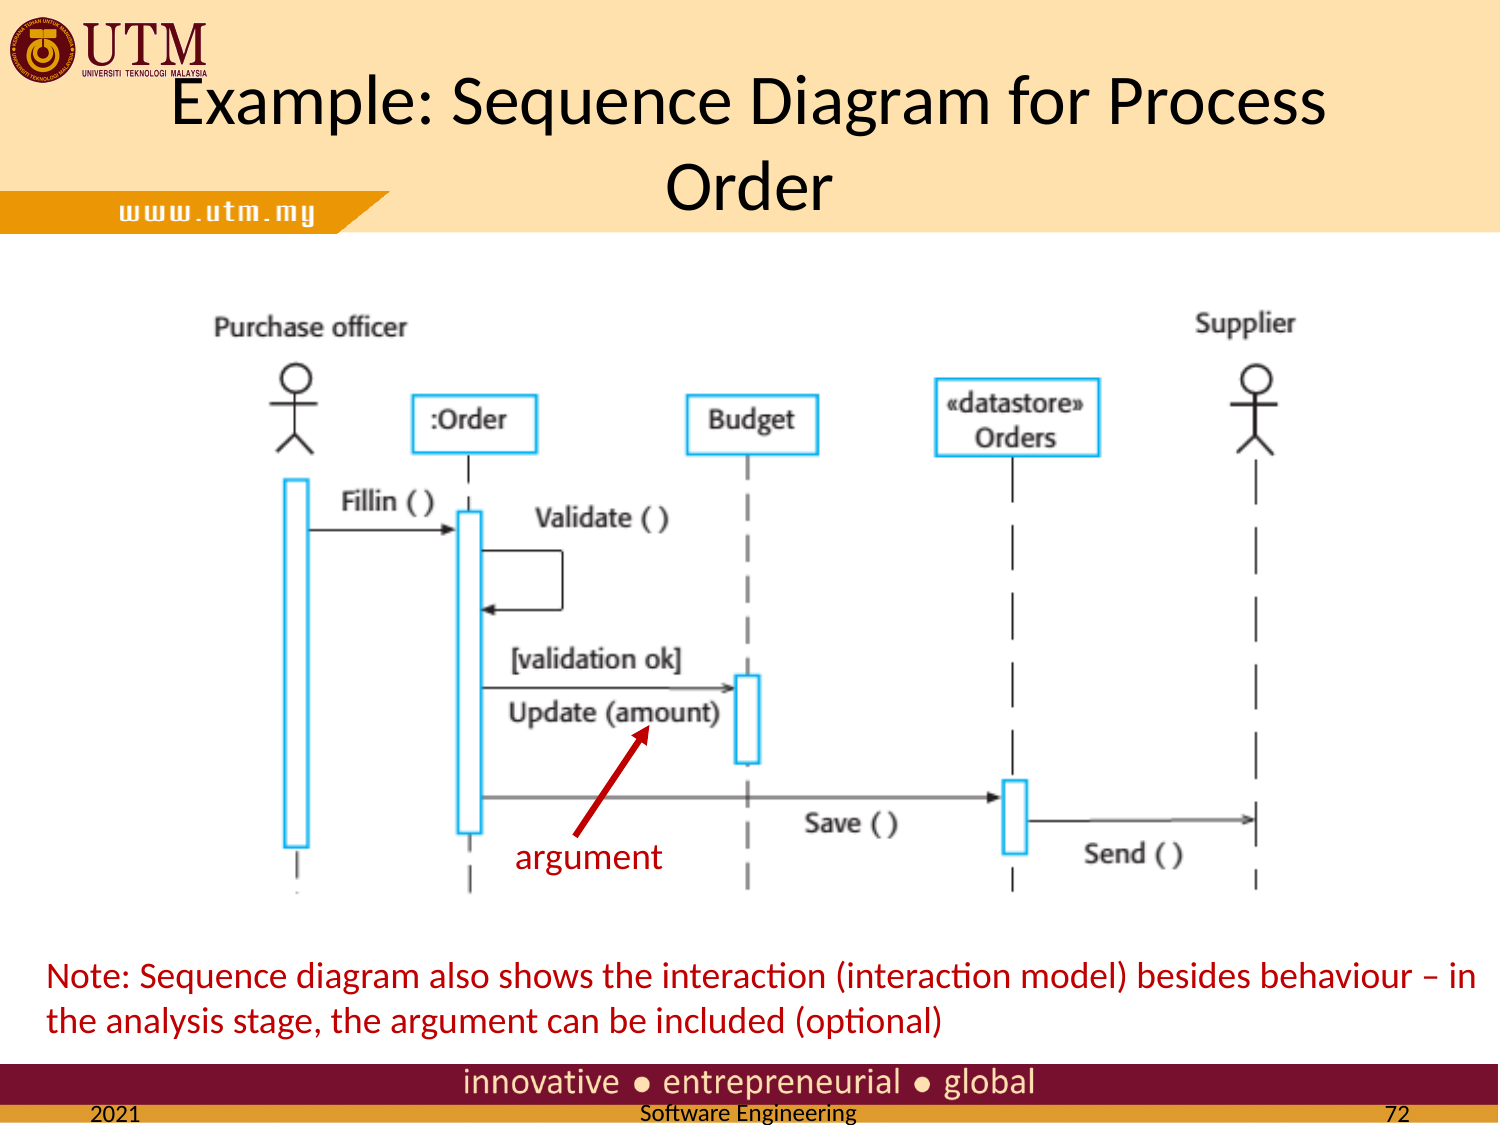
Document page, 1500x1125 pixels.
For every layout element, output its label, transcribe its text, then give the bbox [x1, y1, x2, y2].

picture [10, 17, 207, 83]
slide_number 2021 [75, 1082, 425, 1125]
text_box Note: Sequence diagram also shows the interaction (interaction model) besides behaviour – in the analysis stage, the argument can be included (optional) [31, 943, 1494, 1049]
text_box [574, 724, 650, 837]
picture [0, 1064, 1498, 1123]
picture [0, 191, 390, 234]
slide_number 72 [1074, 1082, 1425, 1125]
title Example: Sequence Diagram for Process Order [75, 45, 1425, 233]
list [199, 292, 1325, 923]
footer Software Engineering [405, 1086, 1074, 1125]
